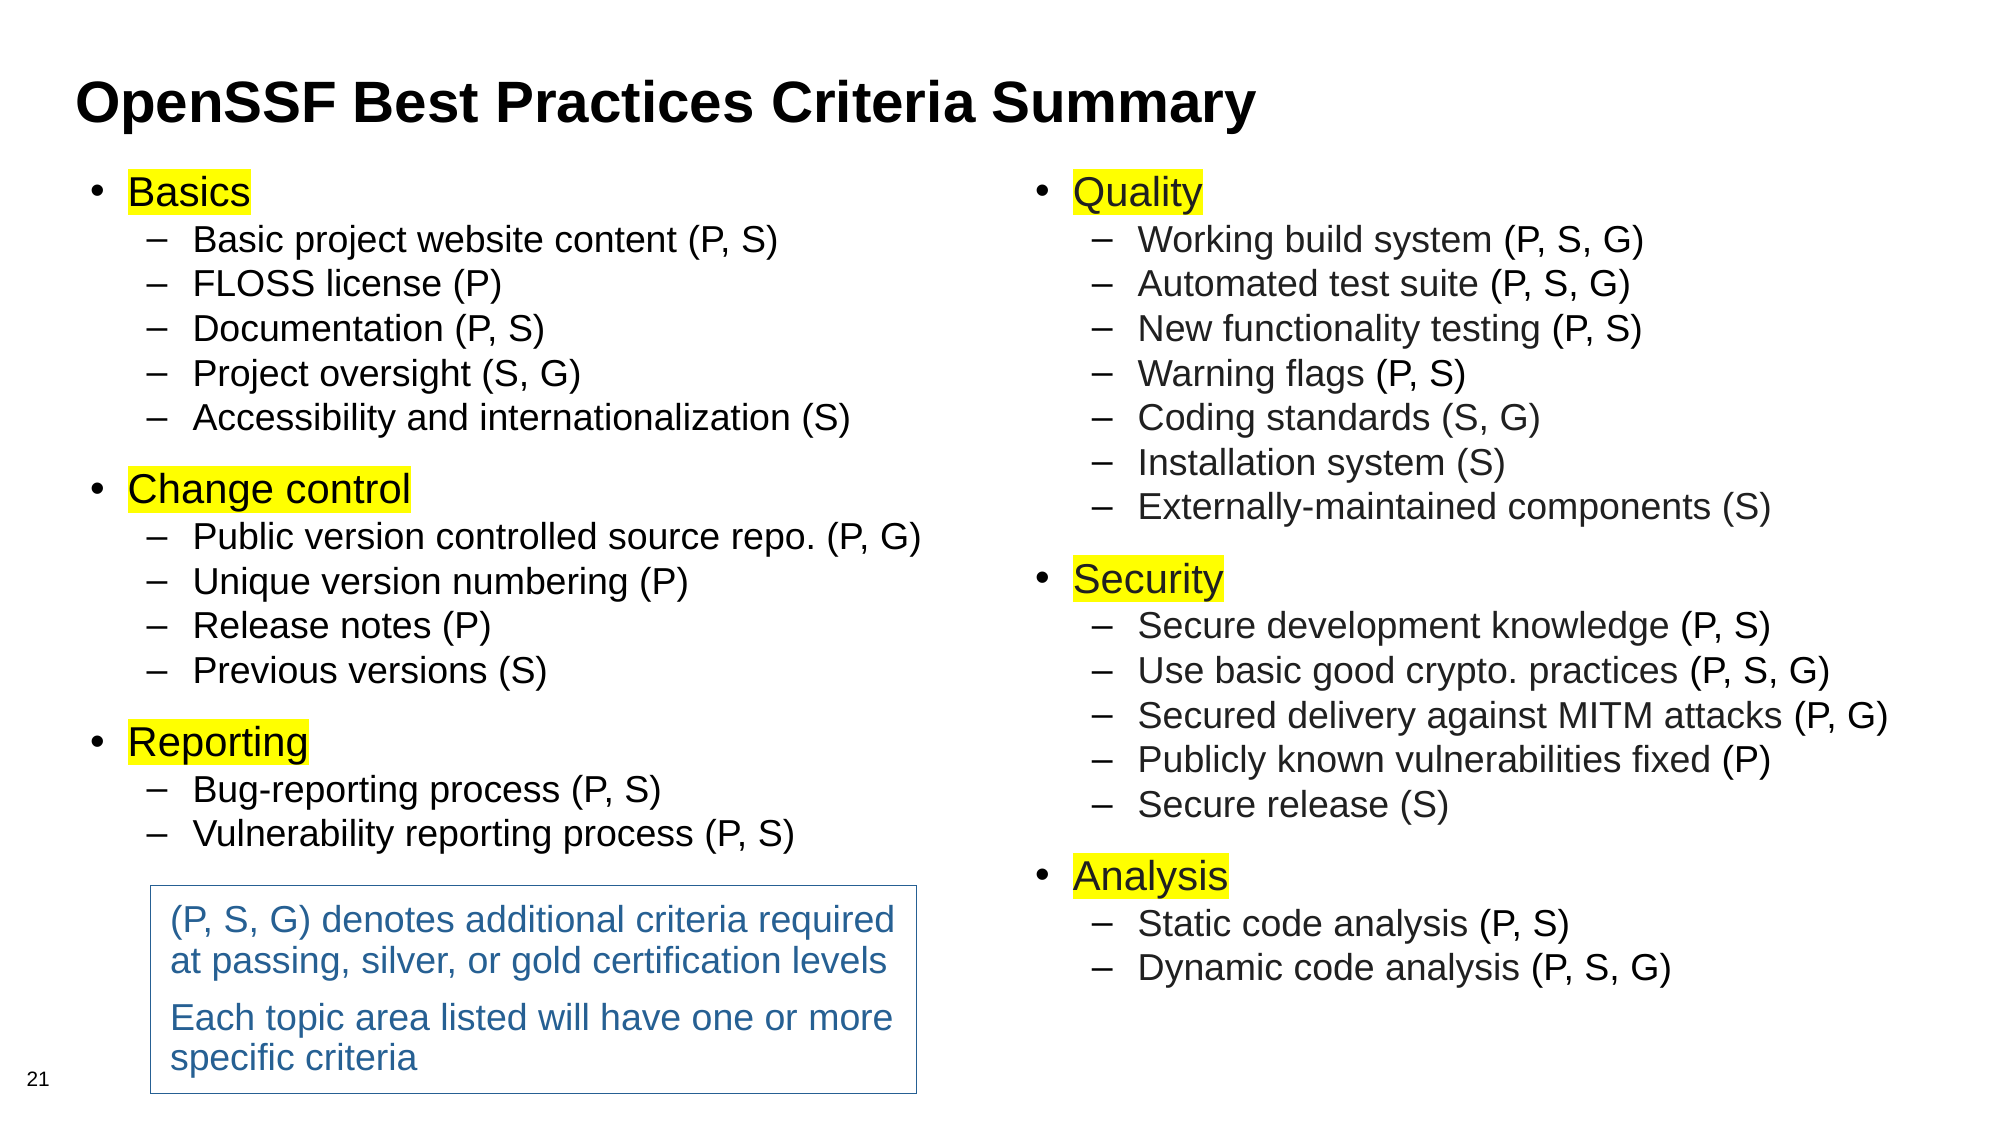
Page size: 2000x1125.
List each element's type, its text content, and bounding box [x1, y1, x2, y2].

list Quality Working build system (P, S, G) Automated test suite (P, S, G) New functionality testing (P, S) Warning flags (P, S) Coding standards (S, G) Installation system (S) Externally-maintained components (S) Security Secure development knowledge (P, S) Use basic good crypto. practices (P, S, G) Secured delivery against MITM attacks (P, G) Publicly known vulnerabilities fixed (P) Secure release (S) Analysis Static code analysis (P, S) Dynamic code analysis (P, S, G) [1019, 161, 1929, 718]
text_box (P, S, G) denotes additional criteria required at passing, silver, or gold certification levels Each topic area listed will have one or more specific criteria [150, 885, 917, 1094]
list Basics Basic project website content (P, S) FLOSS license (P) Documentation (P, S) Project oversight (S, G) Accessibility and internationalization (S) Change control Public version controlled source repo. (P, G) Unique version numbering (P) Release notes (P) Previous versions (S) Reporting Bug-reporting process (P, S) Vulnerability reporting process (P, S) [73, 161, 993, 718]
title OpenSSF Best Practices Criteria Summary [59, 67, 1927, 218]
